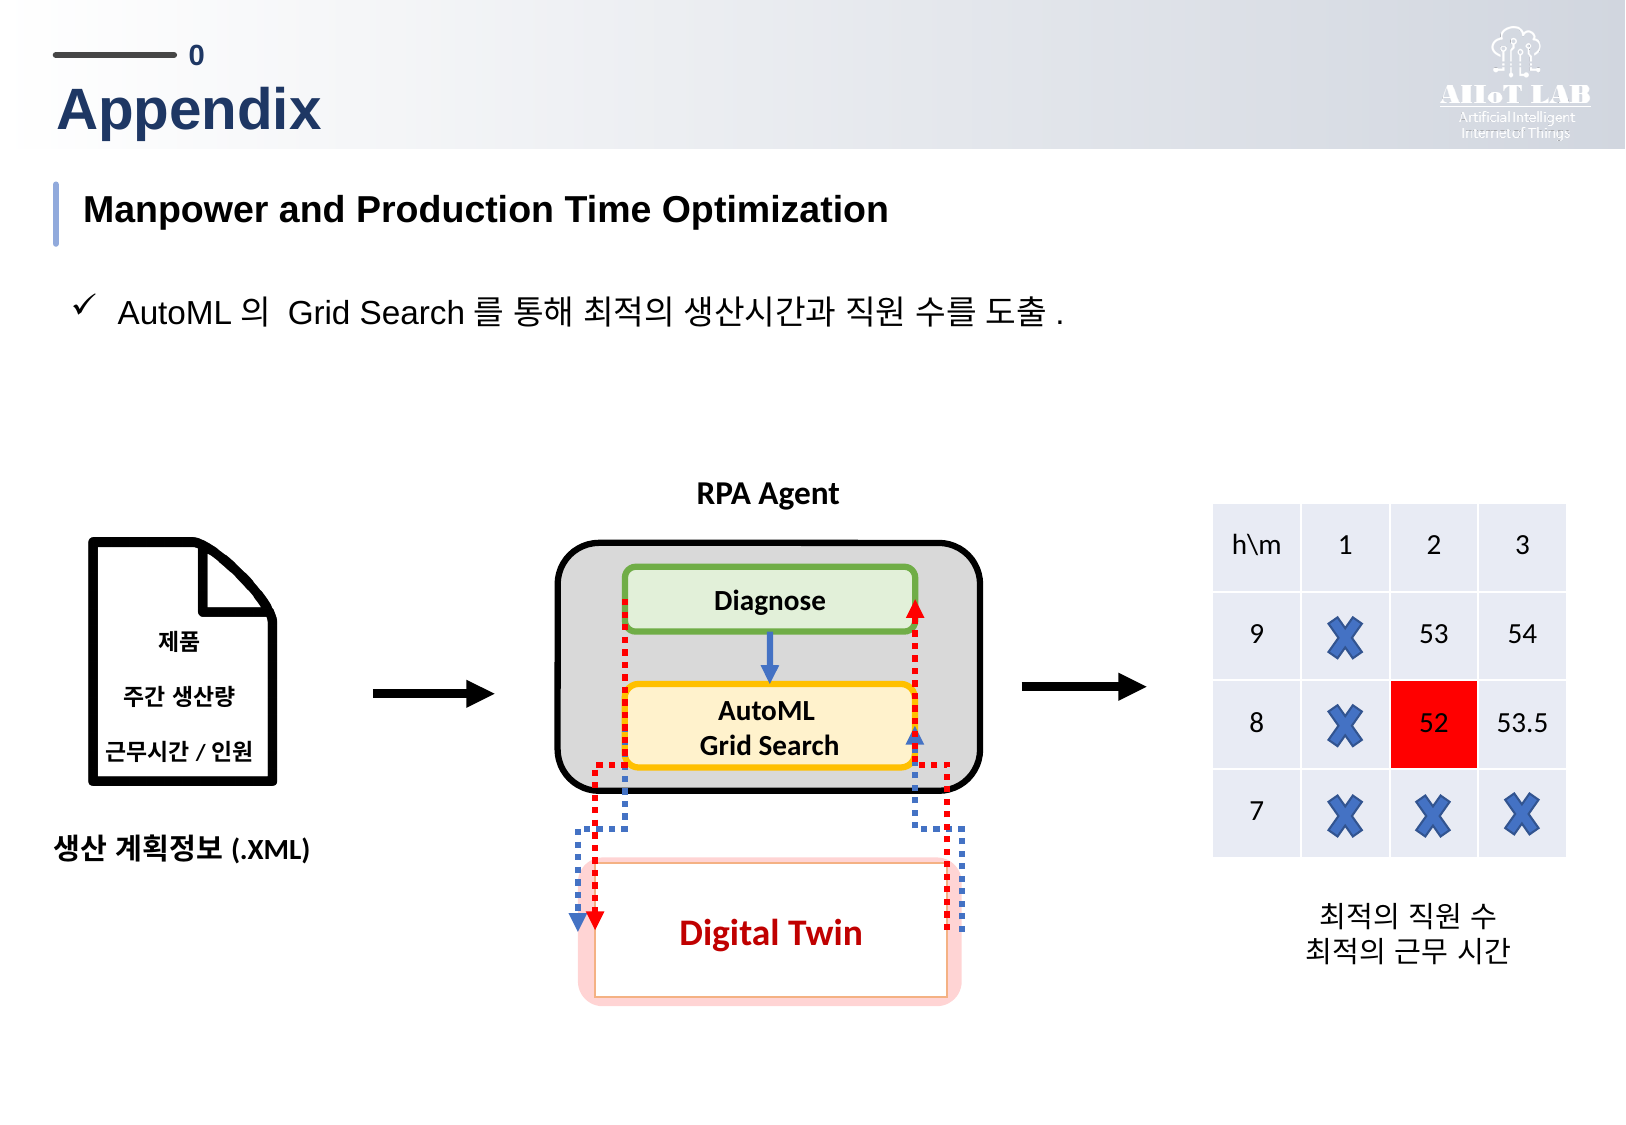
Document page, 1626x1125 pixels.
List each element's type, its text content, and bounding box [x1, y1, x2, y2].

text_box [1327, 615, 1364, 660]
text_box Appendix [41, 64, 1363, 149]
text_box [1327, 794, 1364, 838]
table_header 1 [1302, 504, 1389, 591]
table_header 3 [1479, 504, 1566, 591]
table_header h\m [1213, 504, 1300, 591]
table_cell 7 [1213, 770, 1300, 857]
table_header 2 [1391, 504, 1477, 591]
table_cell [1302, 770, 1389, 857]
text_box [0, 464, 1175, 1007]
text_box 최적의 직원 수 최적의 근무 시간 [1191, 891, 1625, 1011]
table_cell 53.5 [1479, 681, 1566, 768]
table_cell 52 [1391, 681, 1477, 768]
text_box 0 [173, 28, 1363, 64]
text_box [1327, 703, 1364, 748]
table_cell [1302, 681, 1389, 768]
text_box [0, 0, 1625, 150]
picture [1423, 26, 1607, 151]
text_box [1503, 792, 1541, 836]
table_cell 53 [1391, 593, 1477, 679]
table_cell [1391, 770, 1477, 857]
table_cell 8 [1213, 681, 1300, 768]
table_cell [1302, 593, 1389, 679]
text_box AutoML의 Grid Search를 통해 최적의 생산시간과 직원 수를 도출. [55, 264, 1607, 459]
text_box [1414, 794, 1452, 838]
table_cell 54 [1479, 593, 1566, 679]
text_box Manpower and Production Time Optimization [68, 177, 1625, 238]
table_cell [1479, 770, 1566, 857]
table_cell 9 [1213, 593, 1300, 679]
